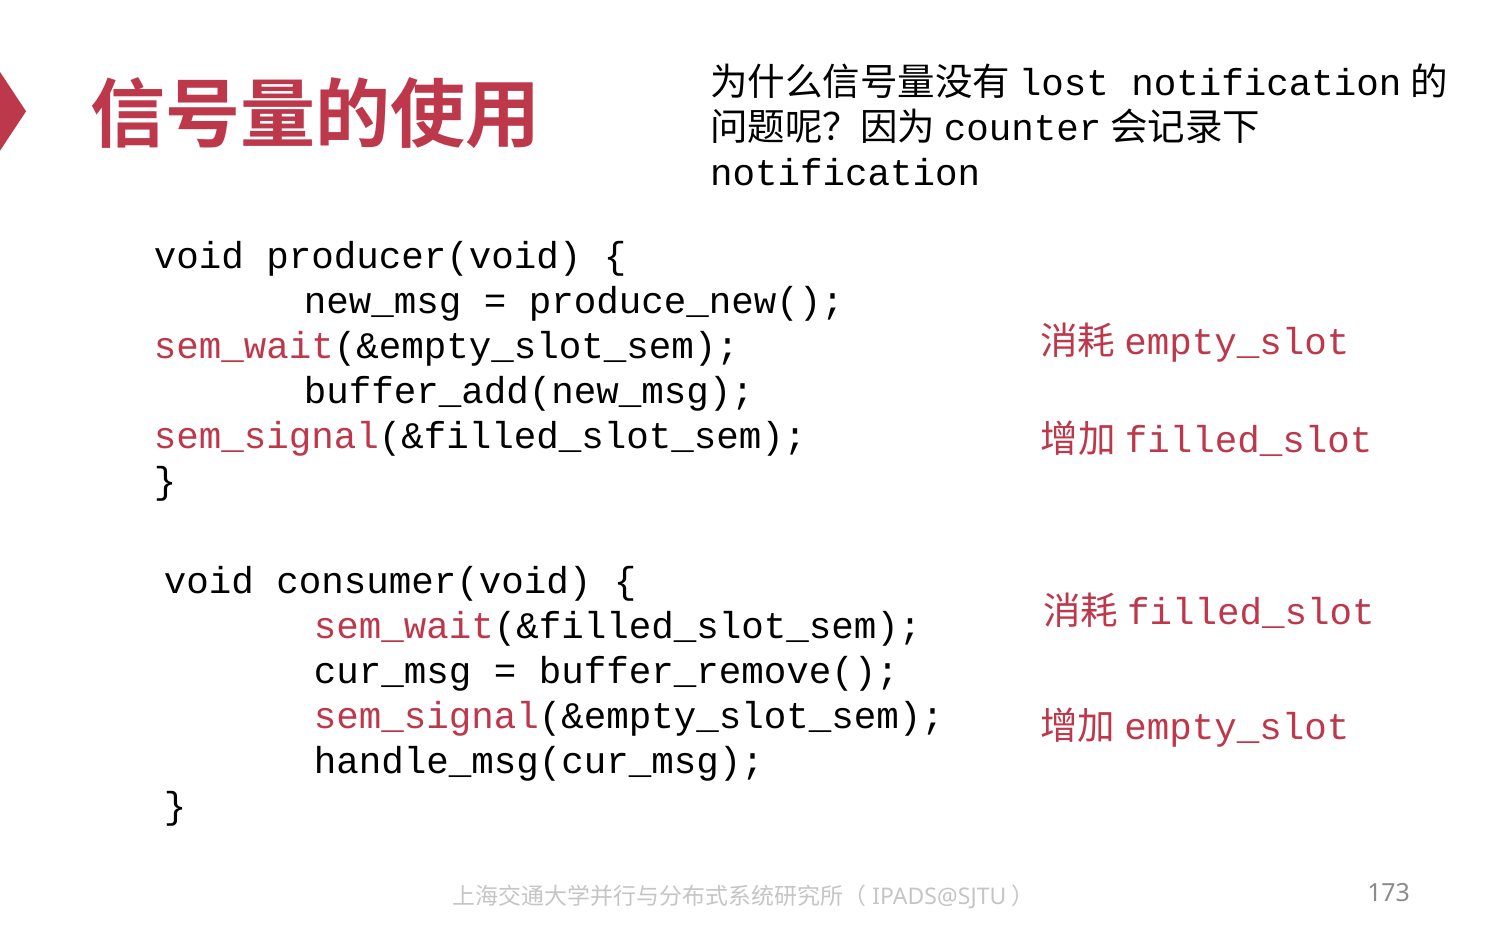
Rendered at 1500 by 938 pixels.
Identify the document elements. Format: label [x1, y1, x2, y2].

text_box [1025, 309, 1365, 370]
slide_number [1074, 868, 1425, 919]
text_box [1025, 694, 1365, 755]
footer [418, 870, 1069, 921]
text_box [1026, 407, 1388, 467]
text_box [1028, 579, 1390, 640]
title [75, 37, 1425, 186]
text_box [139, 50, 1492, 508]
text_box [148, 549, 1007, 834]
